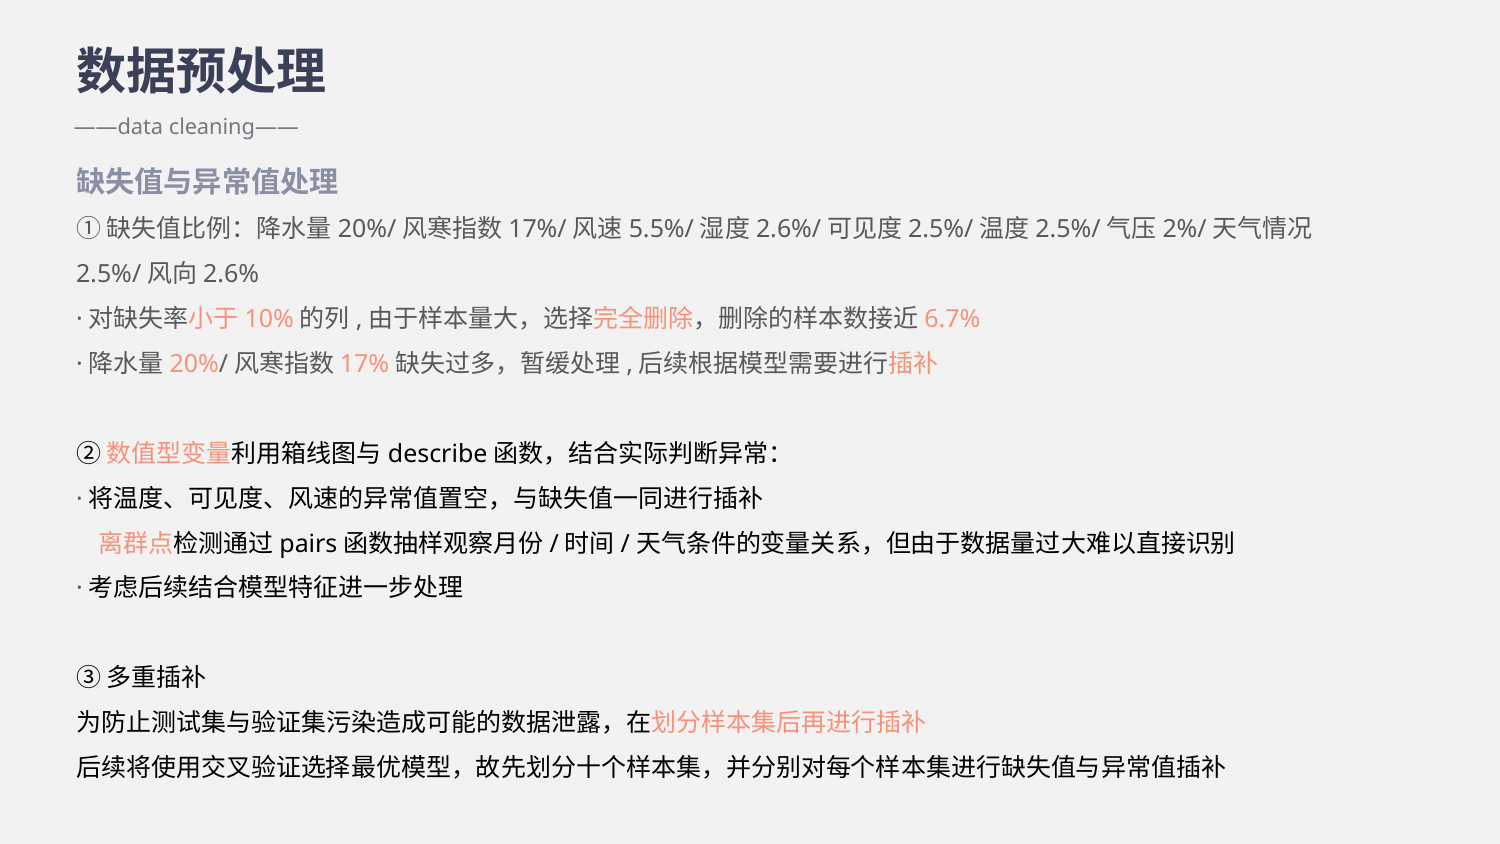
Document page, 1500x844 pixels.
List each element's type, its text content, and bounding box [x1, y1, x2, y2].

text_box 缺失值与异常值处理 ①缺失值比例：降水量20%/风寒指数17%/风速5.5%/湿度2.6%/可见度2.5%/温度2.5%/气压2%/天气情况2.5%/风向2.6% ·对缺失率小于10%的列,由于样本量大，选择完全删除，删除的样本数接近6.7% ·降水量20%/风寒指数17%缺失过多，暂缓处理,后续根据模型需要进行插补 ②数值型变量利用箱线图与describe函数，结合实际判断异常： ·将温度、可见度、风速的异常值置空，与缺失值一同进行插补 离群点检测通过pairs函数抽样观察月份/时间/天气条件的变量关系，但由于数据量过大难以直接识别 ·考虑后续结合模型特征进一步处理 ③多重插补 为防止测试集与验证集污染造成可能的数据泄露，在划分样本集后再进行插补 后续将使用交叉验证选择最优模型，故先划分十个样本集，并分别对每个样本集进行缺失值与异常值插补 [61, 138, 1374, 827]
text_box ——data cleaning—— [59, 92, 350, 147]
text_box 数据预处理 [61, 31, 342, 92]
